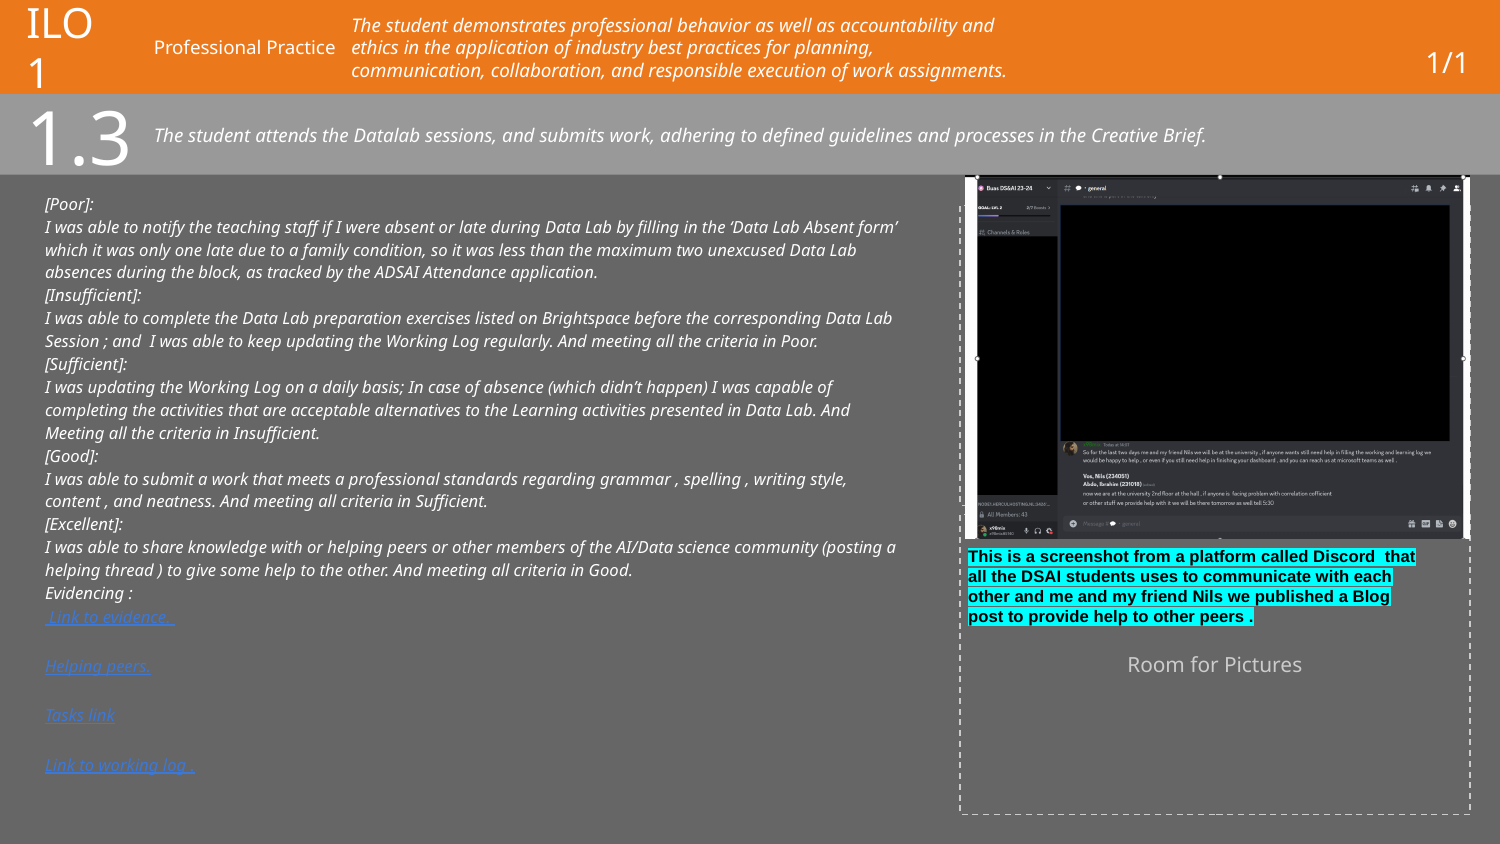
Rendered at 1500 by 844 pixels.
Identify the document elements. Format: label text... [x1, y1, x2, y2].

title Professional Practice [138, 0, 364, 95]
picture [965, 175, 1471, 539]
title 1.3 [11, 94, 138, 176]
title 1/1 [1159, 0, 1485, 95]
title ILO 1 [11, 0, 138, 94]
text_box This is a screenshot from a platform called Discord that all the DSAI students uses to communicate with each other and me and my friend Nils we published a Blog post to provide help to other peers . [953, 538, 1433, 633]
title The student demonstrates professional behavior as well as accountability and ethics in the application of industry best practices for planning, communication, collaboration, and responsible execution of work assignments. [364, 0, 1027, 94]
title The student attends the Datalab sessions, and submits work, adhering to defined guidelines and processes in the Creative Brief. [138, 94, 1339, 176]
list [Poor]: I was able to notify the teaching staff if I were absent or late during Data Lab by filling in the ‘Data Lab Absent form’ which it was only one late due to a family condition, so it was less than the maximum two unexcused Data Lab absences during the block, as tracked by the ADSAI Attendance application. [Insufficient]: I was able to complete the Data Lab preparation exercises listed on Brightspace before the corresponding Data Lab Session ; and I was able to keep updating the Working Log regularly. And meeting all the criteria in Poor. [Sufficient]: I was updating the Working Log on a daily basis; In case of absence (which didn’t happen) I was capable of completing the activities that are acceptable alternatives to the Learning activities presented in Data Lab. And Meeting all the criteria in Insufficient. [Good]: I was able to submit a work that meets a professional standards regarding grammar , spelling , writing style, content , and neatness. And meeting all criteria in Sufficient. [Excellent]: I was able to share knowledge with or helping peers or other members of the AI/Data science community (posting a helping thread ) to give some help to the other. And meeting all criteria in Good. Evidencing : Link to evidence. Helping peers. Tasks link Link to working log . [30, 176, 930, 815]
